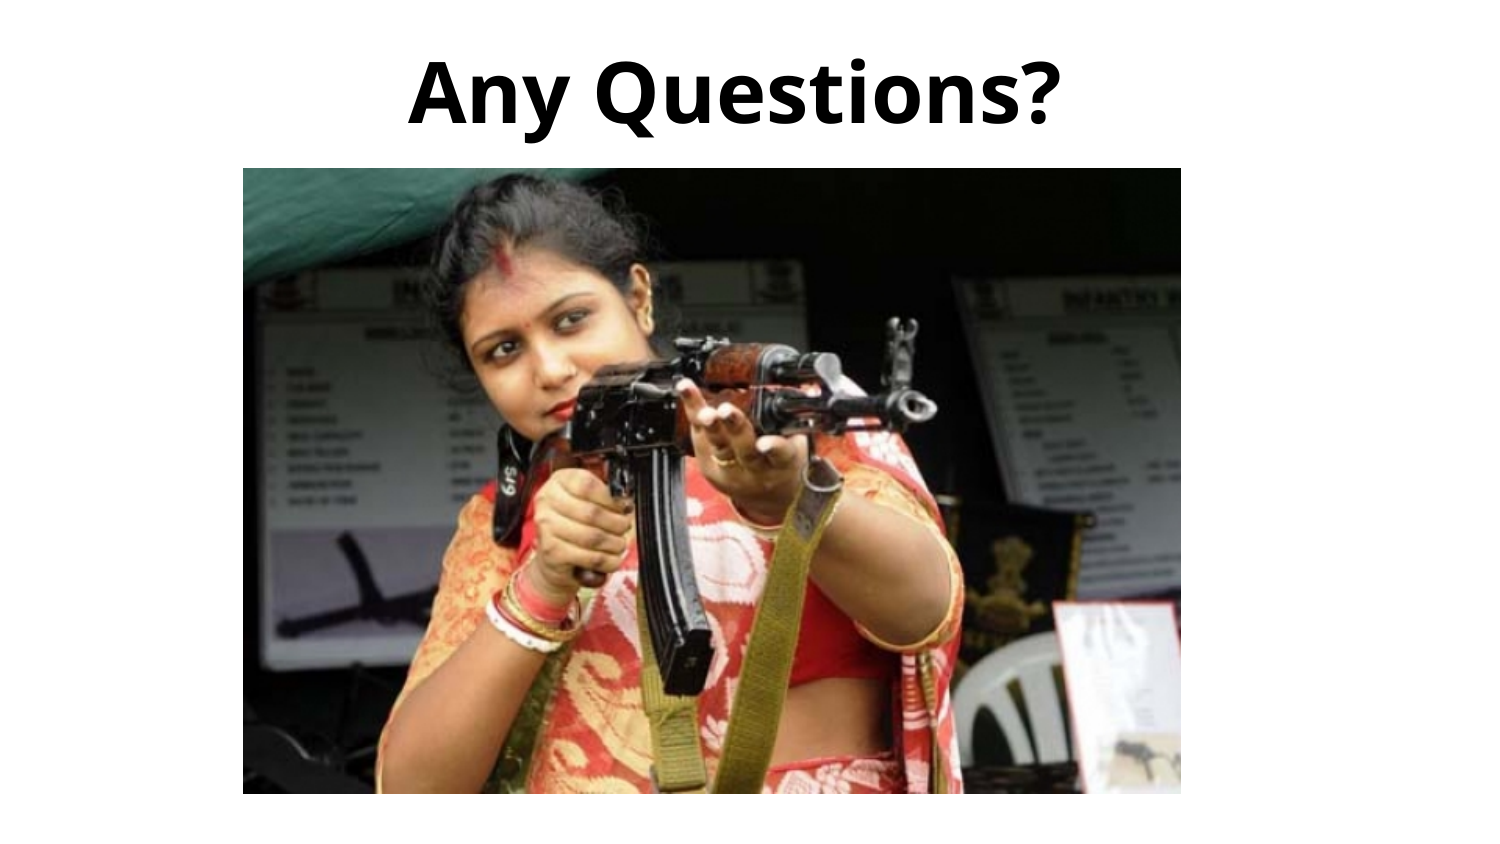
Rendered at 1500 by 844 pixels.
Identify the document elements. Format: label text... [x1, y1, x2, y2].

title Any Questions? [393, 23, 1359, 259]
picture [243, 168, 1182, 794]
